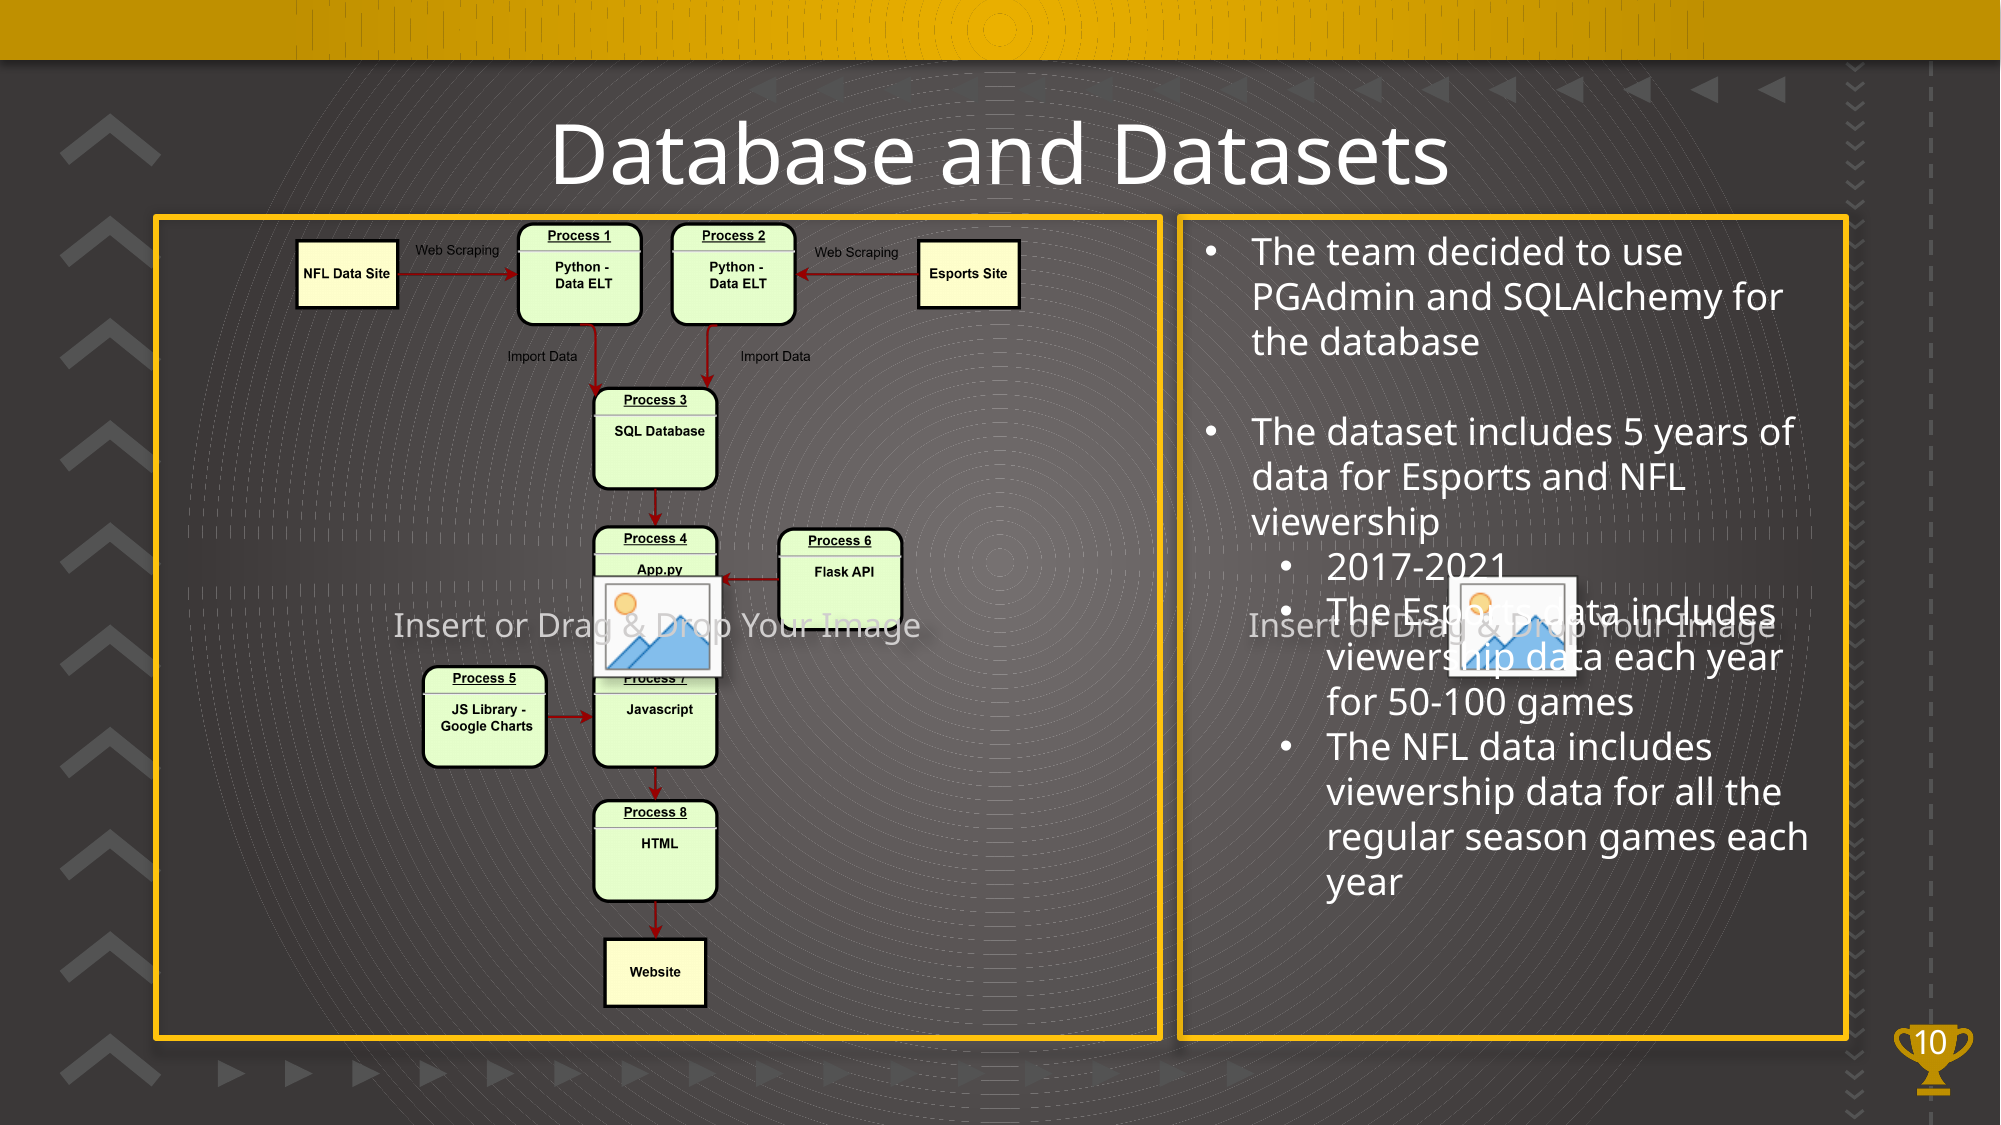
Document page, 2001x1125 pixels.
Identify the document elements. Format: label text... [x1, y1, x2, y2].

picture [158, 211, 1157, 1035]
picture [1889, 1015, 1978, 1105]
picture [1182, 219, 1843, 1035]
slide_number 10 [1512, 1014, 1963, 1074]
title Database and Datasets [0, 59, 2000, 257]
